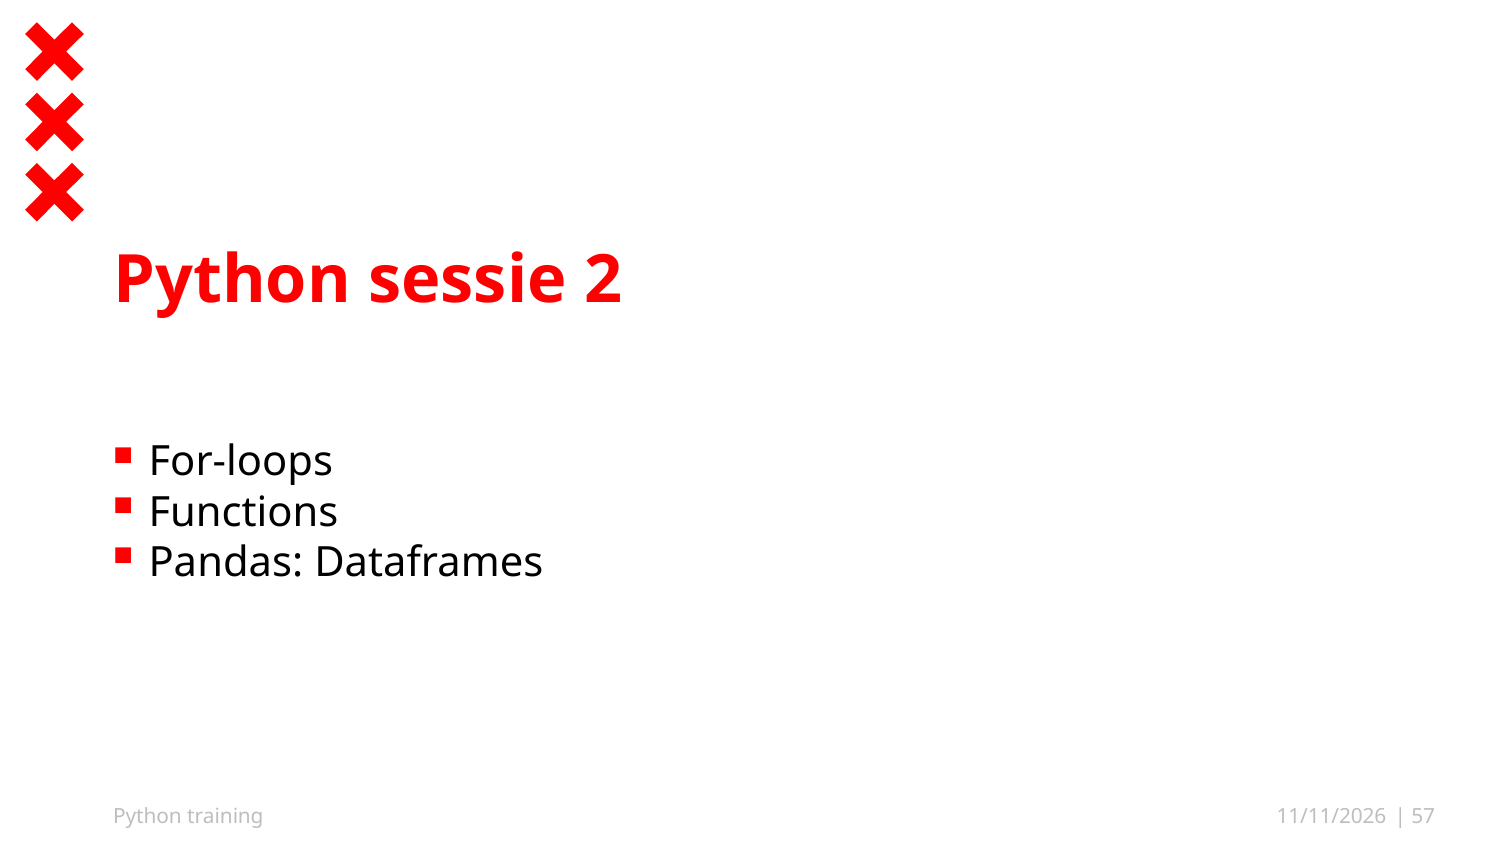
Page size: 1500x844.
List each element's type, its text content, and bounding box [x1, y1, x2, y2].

footer Python training [113, 802, 1129, 833]
slide_number | 57 [1394, 802, 1442, 833]
list For-loops Functions Pandas: Dataframes [113, 434, 1442, 778]
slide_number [1262, 802, 1387, 833]
title Python sessie 2 [113, 235, 1442, 396]
